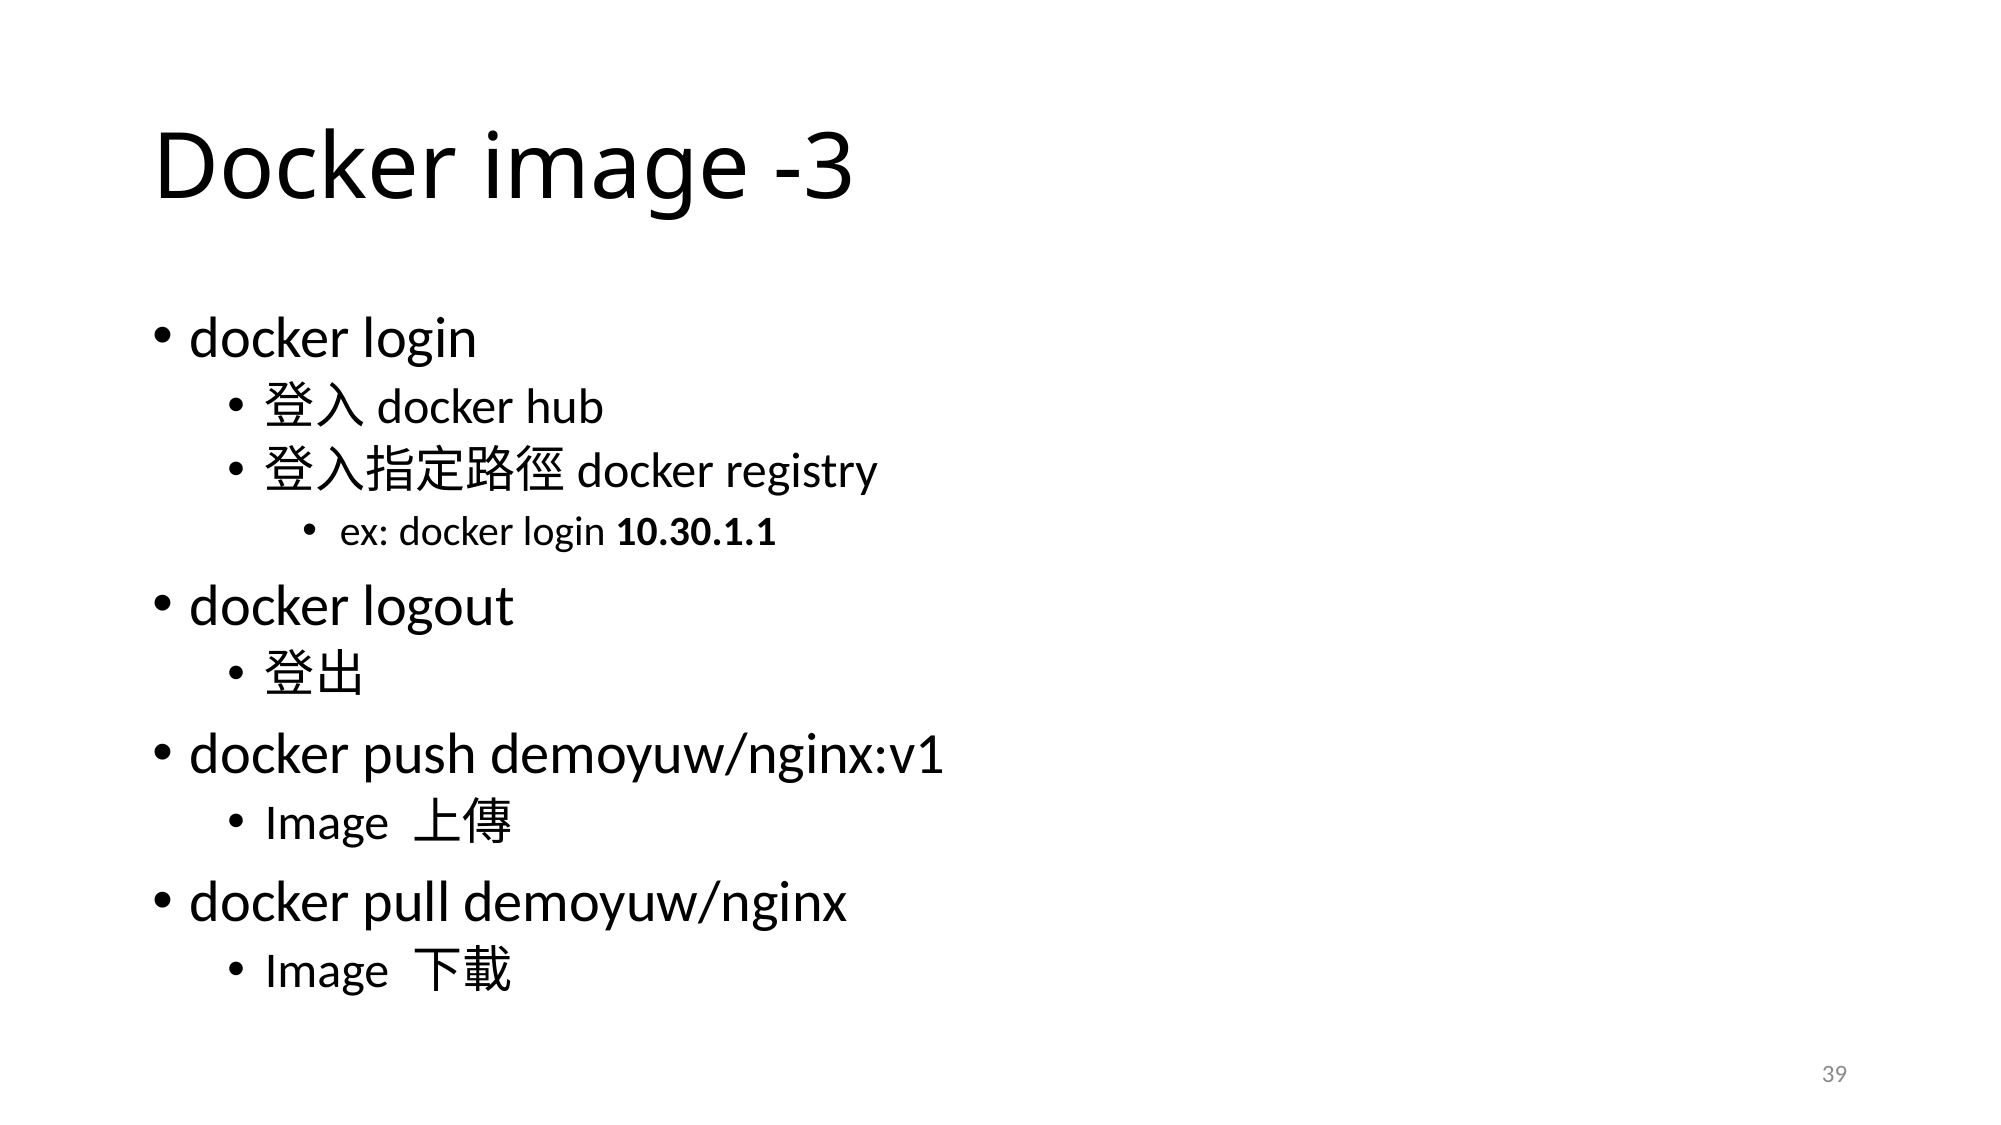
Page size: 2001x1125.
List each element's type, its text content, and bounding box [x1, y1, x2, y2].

slide_number 39 [1412, 1042, 1863, 1103]
title Docker image -3 [137, 59, 1863, 278]
list docker login 登入docker hub 登入指定路徑docker registry ex: docker login 10.30.1.1 docker logout 登出 docker push demoyuw/nginx:v1 Image 上傳 docker pull demoyuw/nginx Image 下載 [137, 299, 1863, 1014]
